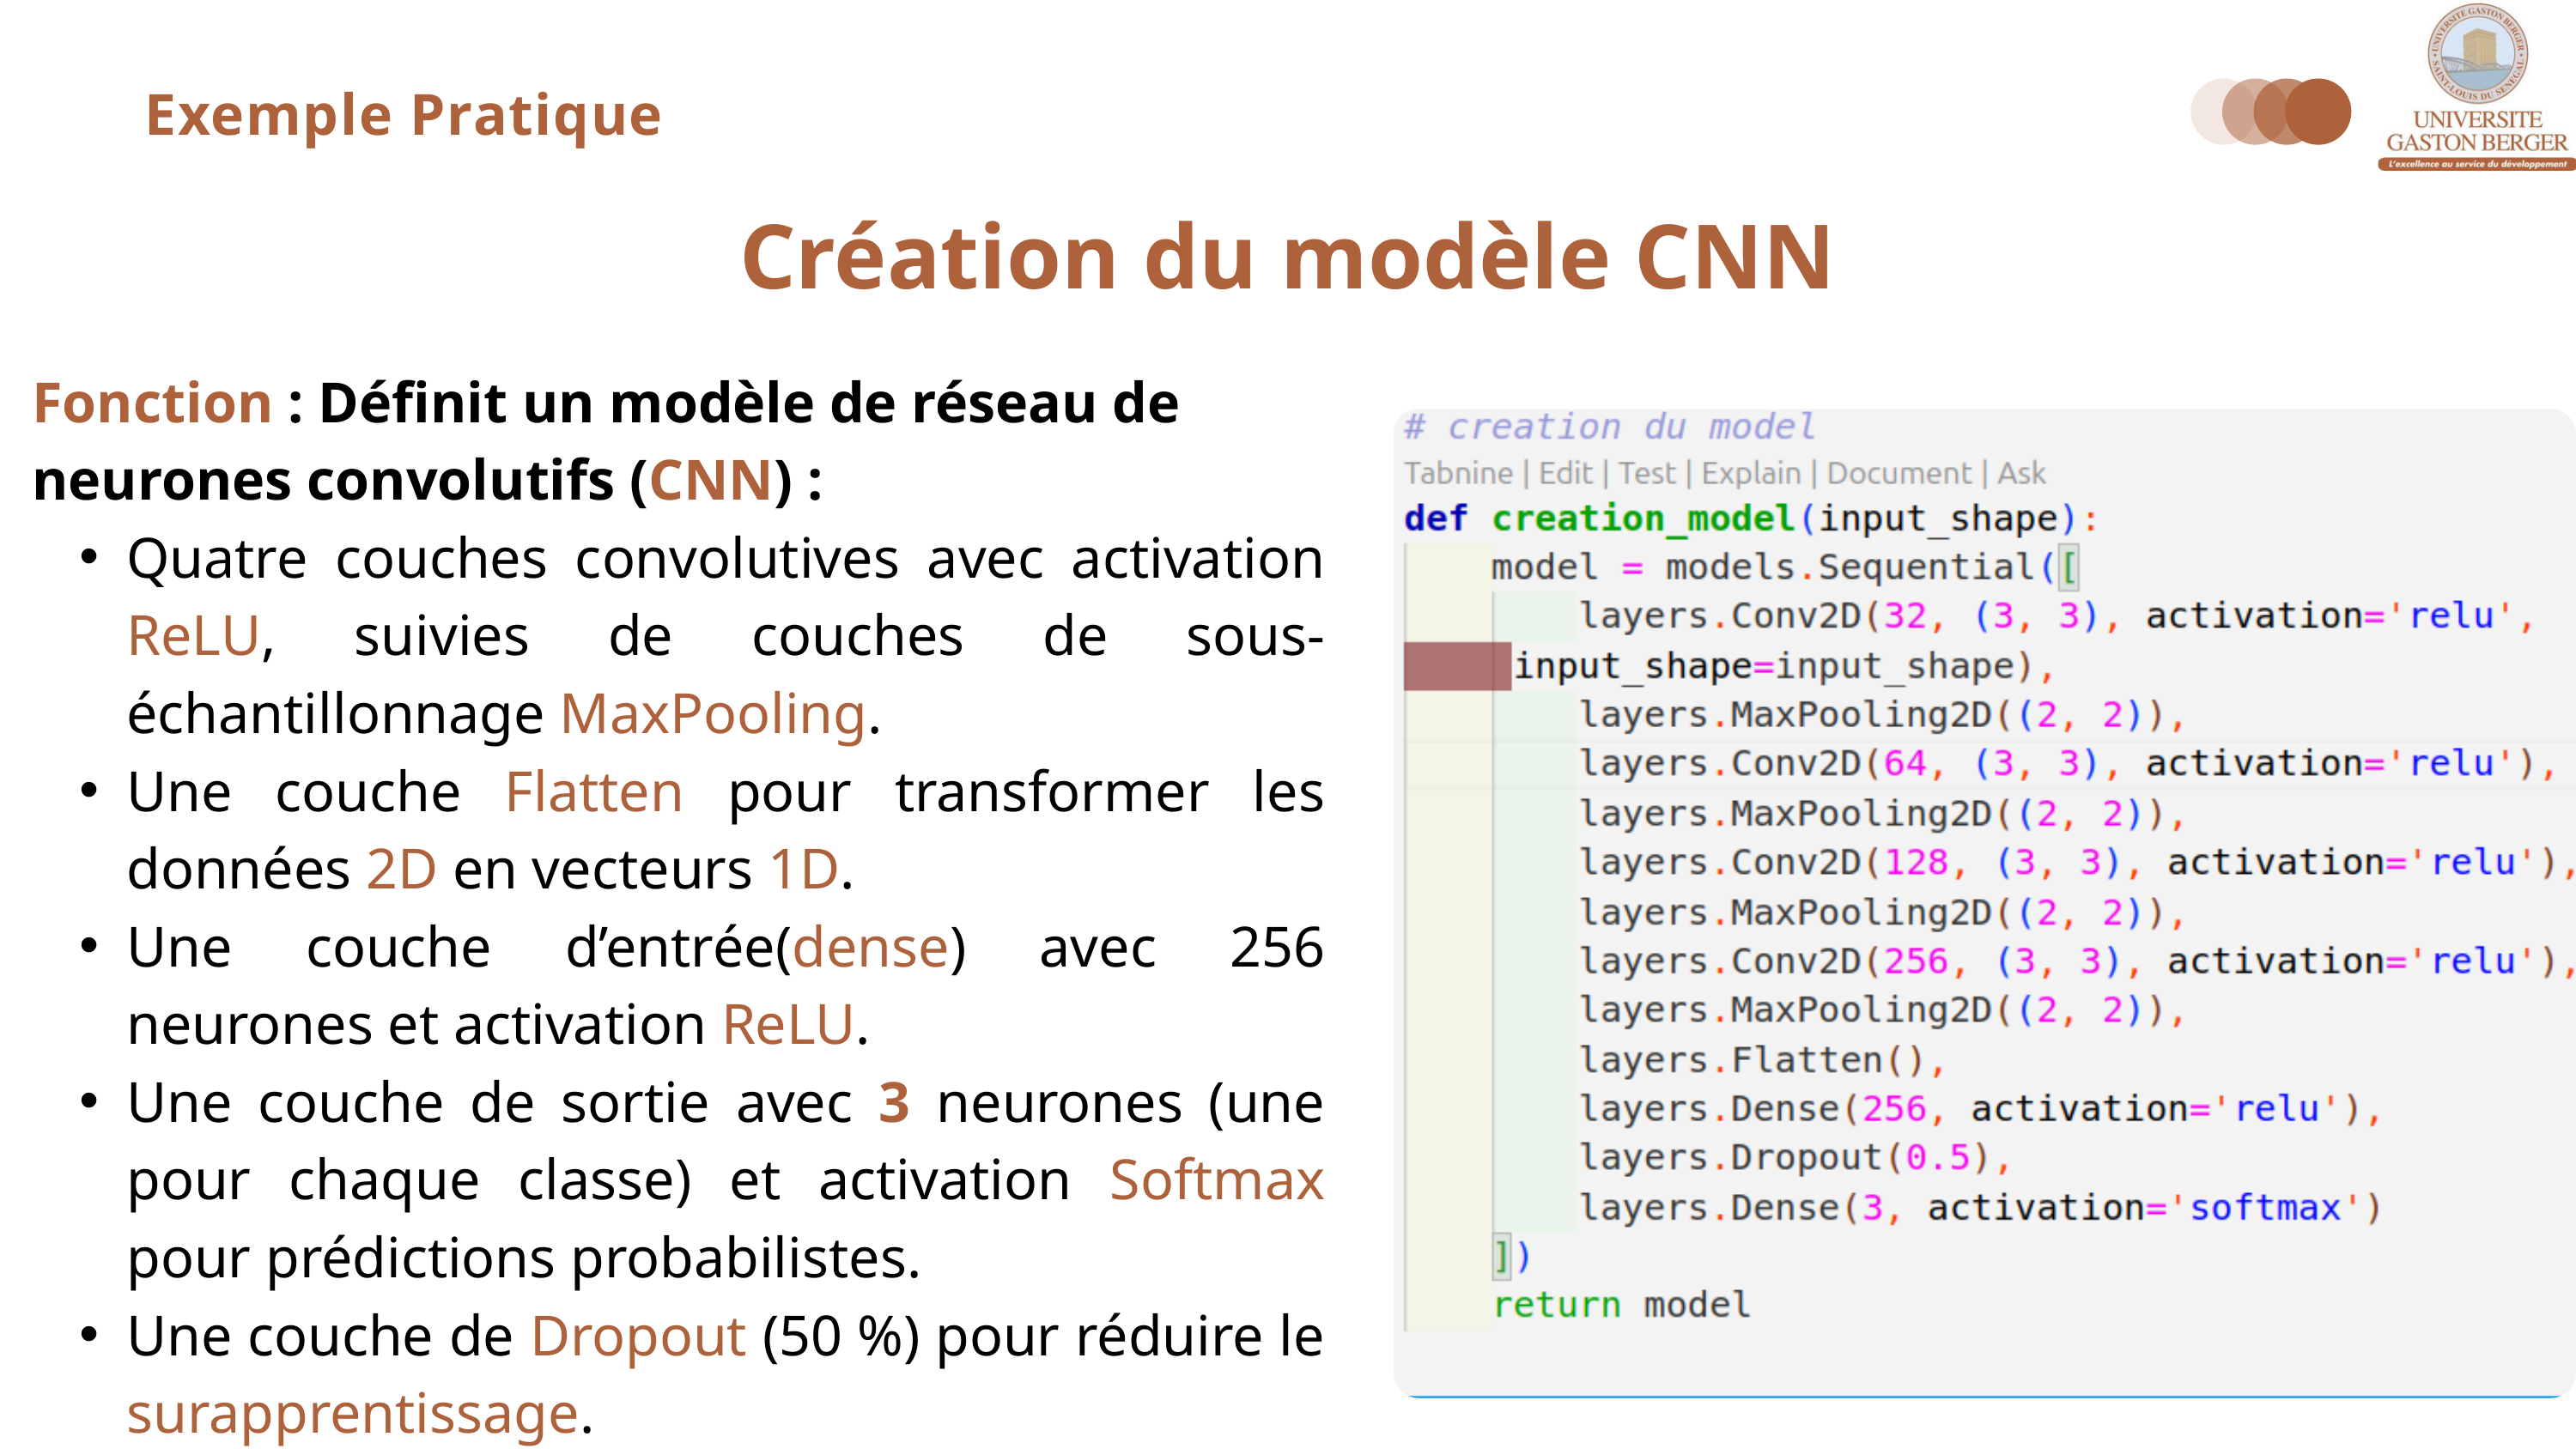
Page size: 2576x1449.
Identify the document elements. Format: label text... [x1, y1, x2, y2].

text_box [2378, 3, 2576, 171]
text_box Fonction : Définit un modèle de réseau de neurones convolutifs (CNN) : Quatre couches convolutives avec activation ReLU, suivies de couches de sous-échantillonnage MaxPooling. Une couche Flatten pour transformer les données 2D en vecteurs 1D. Une couche d’entrée(dense) avec 256 neurones et activation ReLU. Une couche de sortie avec 3 neurones (une pour chaque classe) et activation Softmax pour prédictions probabilistes. Une couche de Dropout (50 %) pour réduire le surapprentissage. [32, 355, 1326, 1445]
text_box Création du modèle CNN [502, 209, 2074, 306]
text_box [2190, 78, 2352, 145]
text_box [1393, 409, 2576, 1398]
text_box Exemple Pratique [144, 67, 731, 148]
